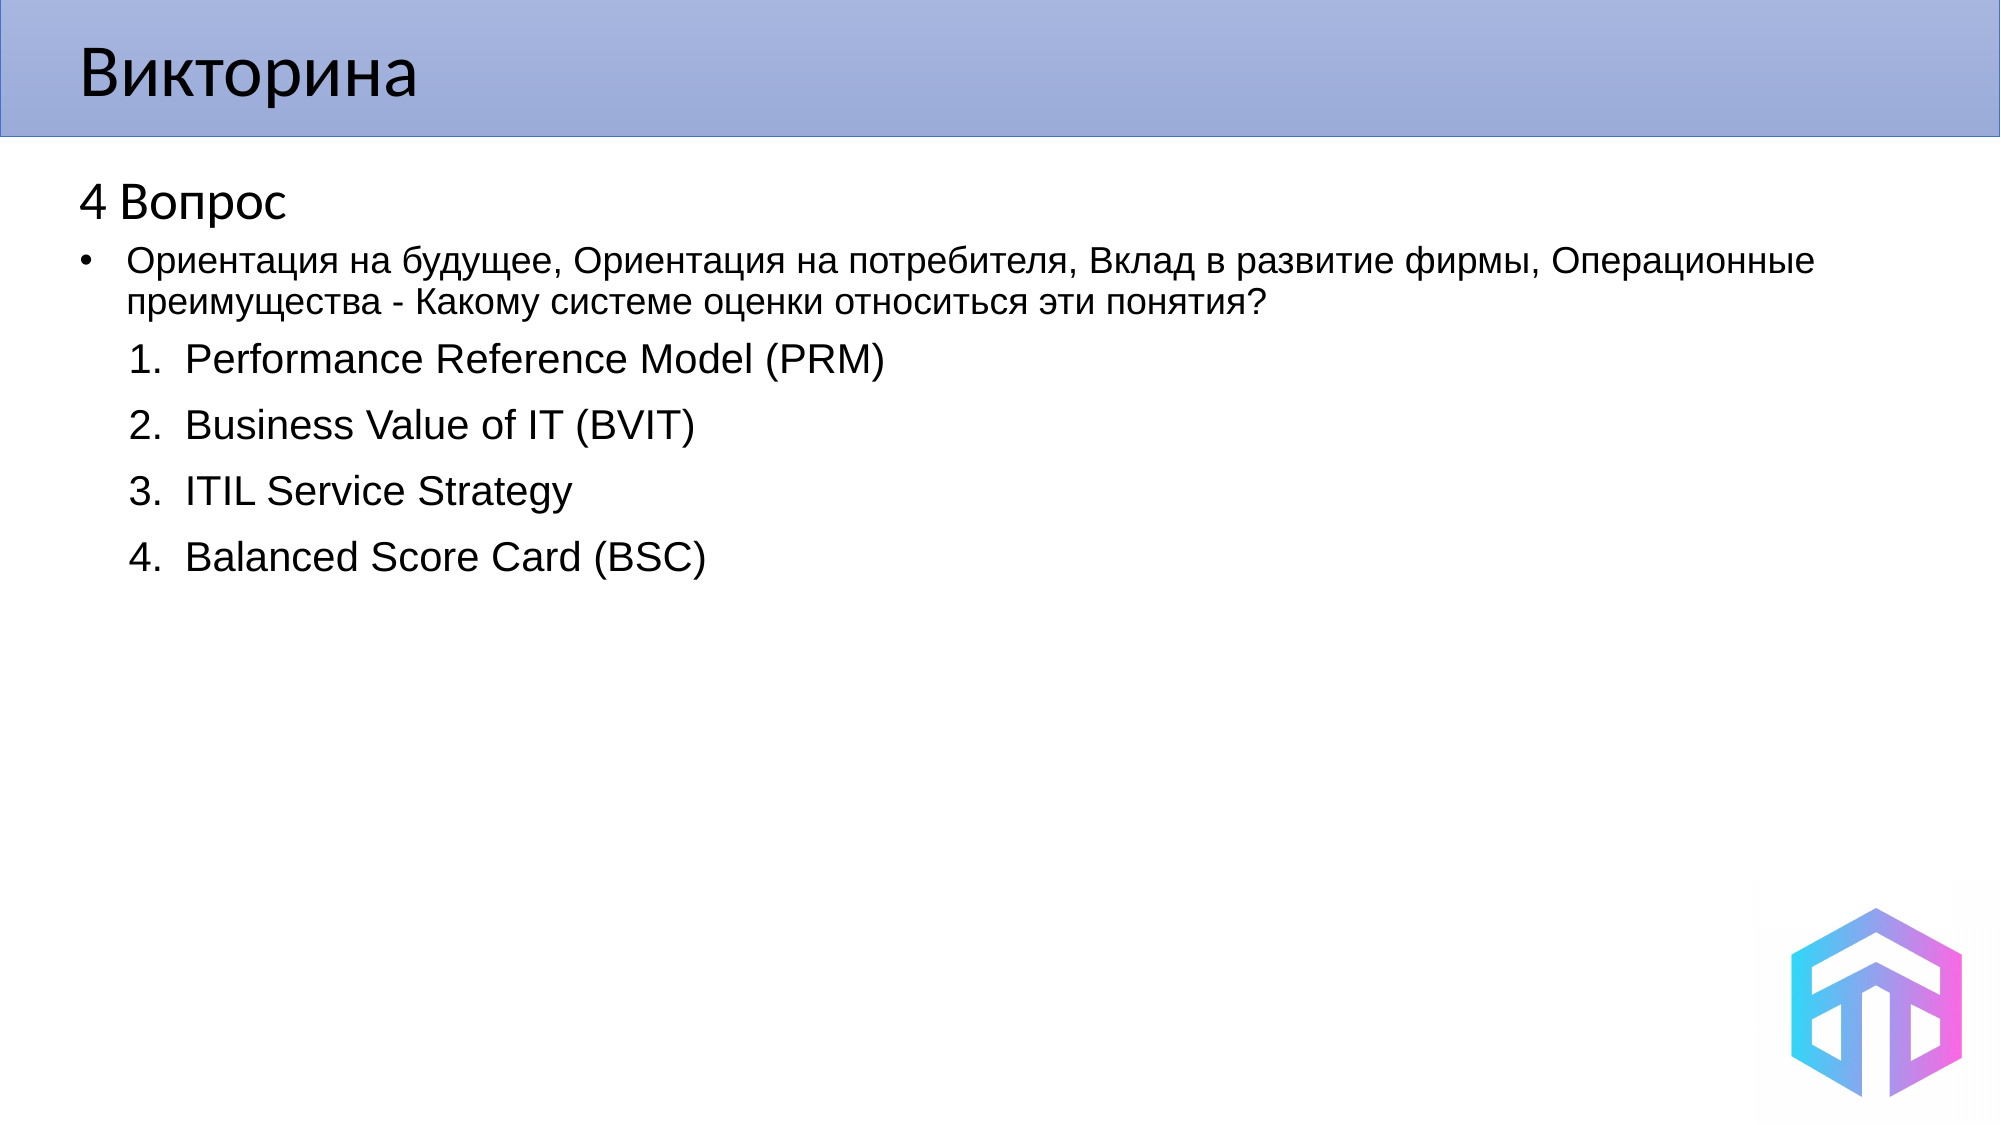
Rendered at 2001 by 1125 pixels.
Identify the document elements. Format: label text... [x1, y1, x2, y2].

text_box Викторина [64, 14, 1393, 120]
text_box [0, 0, 2000, 137]
text_box Ориентация на будущее, Ориентация на потребителя, Вклад в развитие фирмы, Операционные преимущества - Какому системе оценки относиться эти понятия? [64, 234, 1936, 330]
text_box Performance Reference Model (PRM) Business Value of IT (BVIT) ITIL Service Strategy Balanced Score Card (BSC) [113, 330, 1936, 902]
list 4 Вопрос [64, 164, 915, 234]
picture [1753, 879, 2000, 1125]
